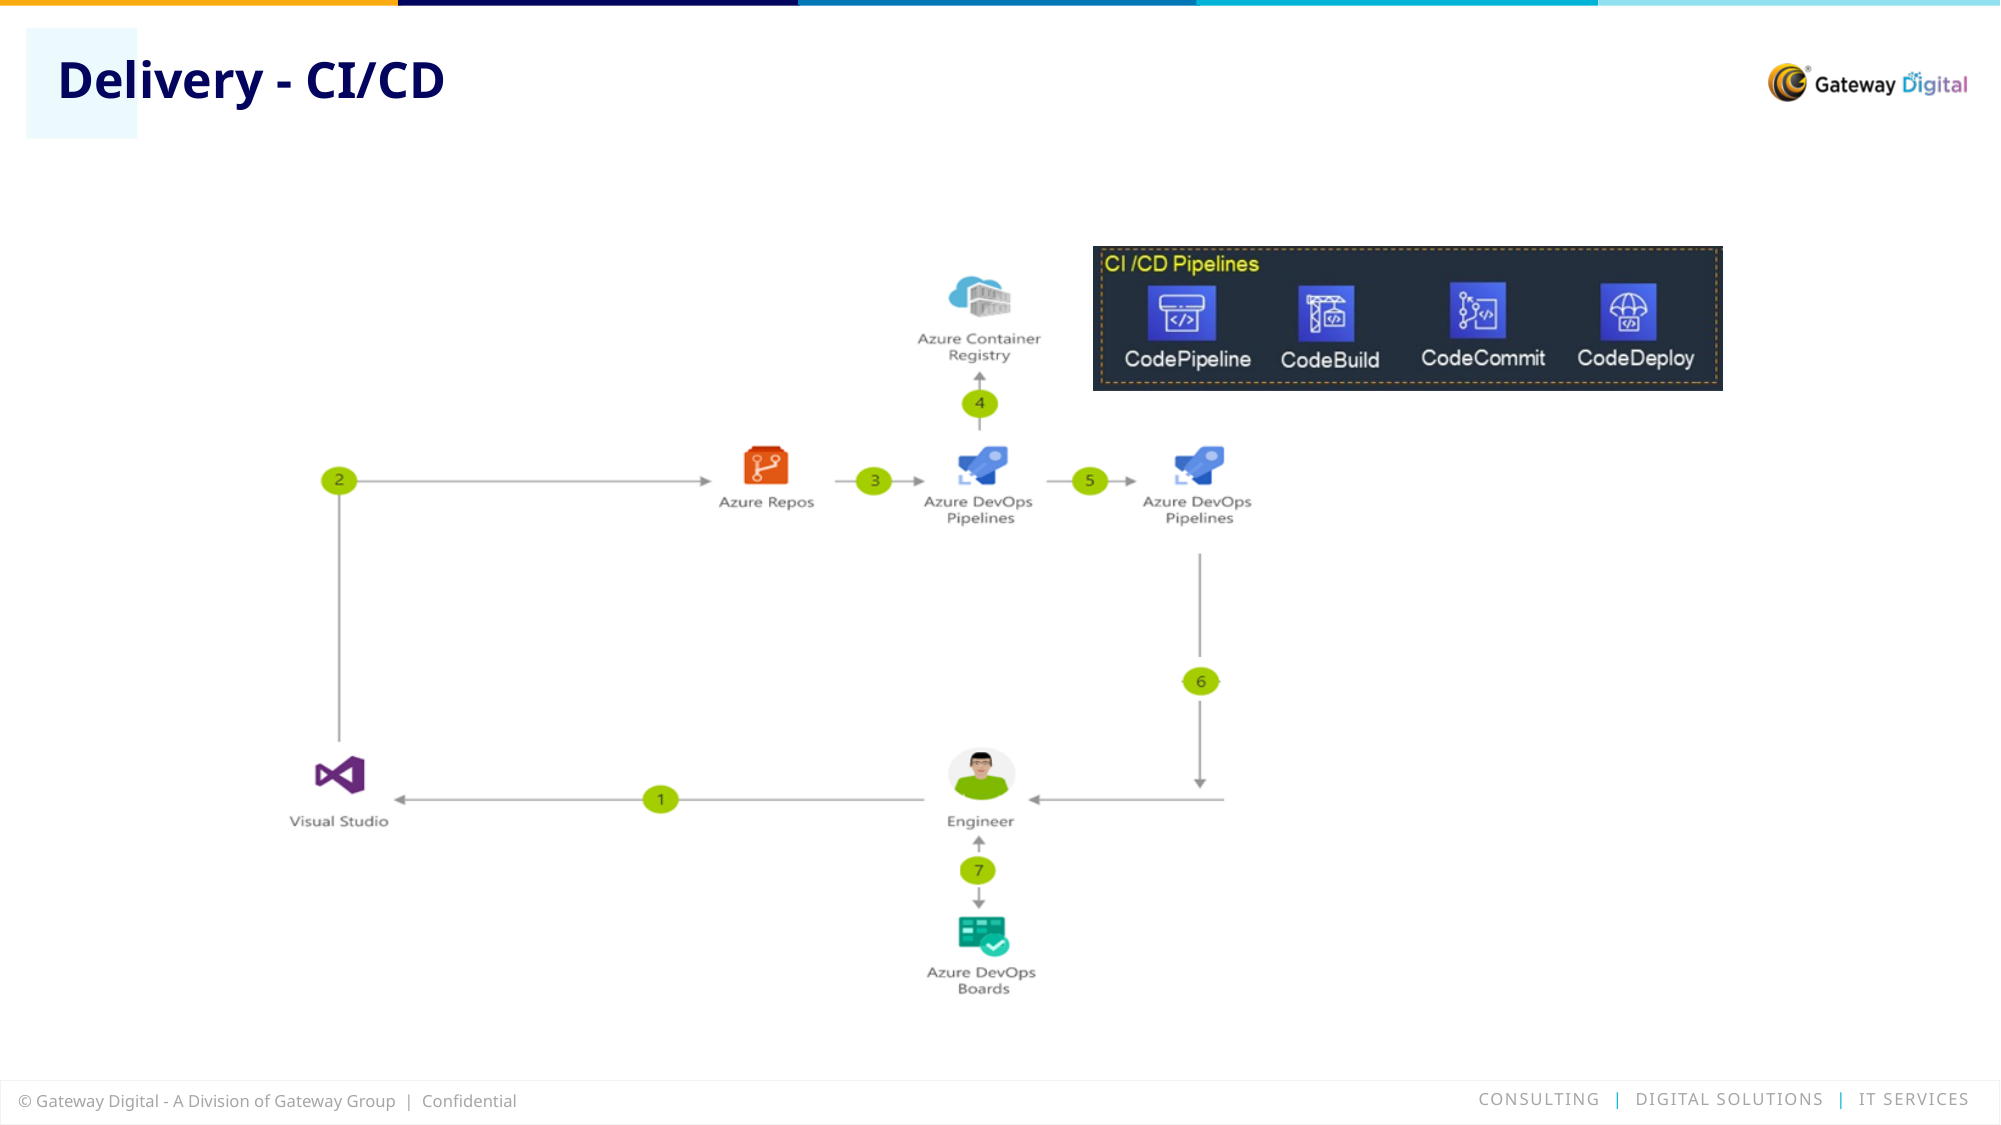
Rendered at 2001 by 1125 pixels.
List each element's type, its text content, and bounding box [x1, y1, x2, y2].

title Delivery - CI/CD [42, 47, 1158, 118]
picture [1735, 29, 2000, 136]
picture [234, 228, 1762, 1026]
